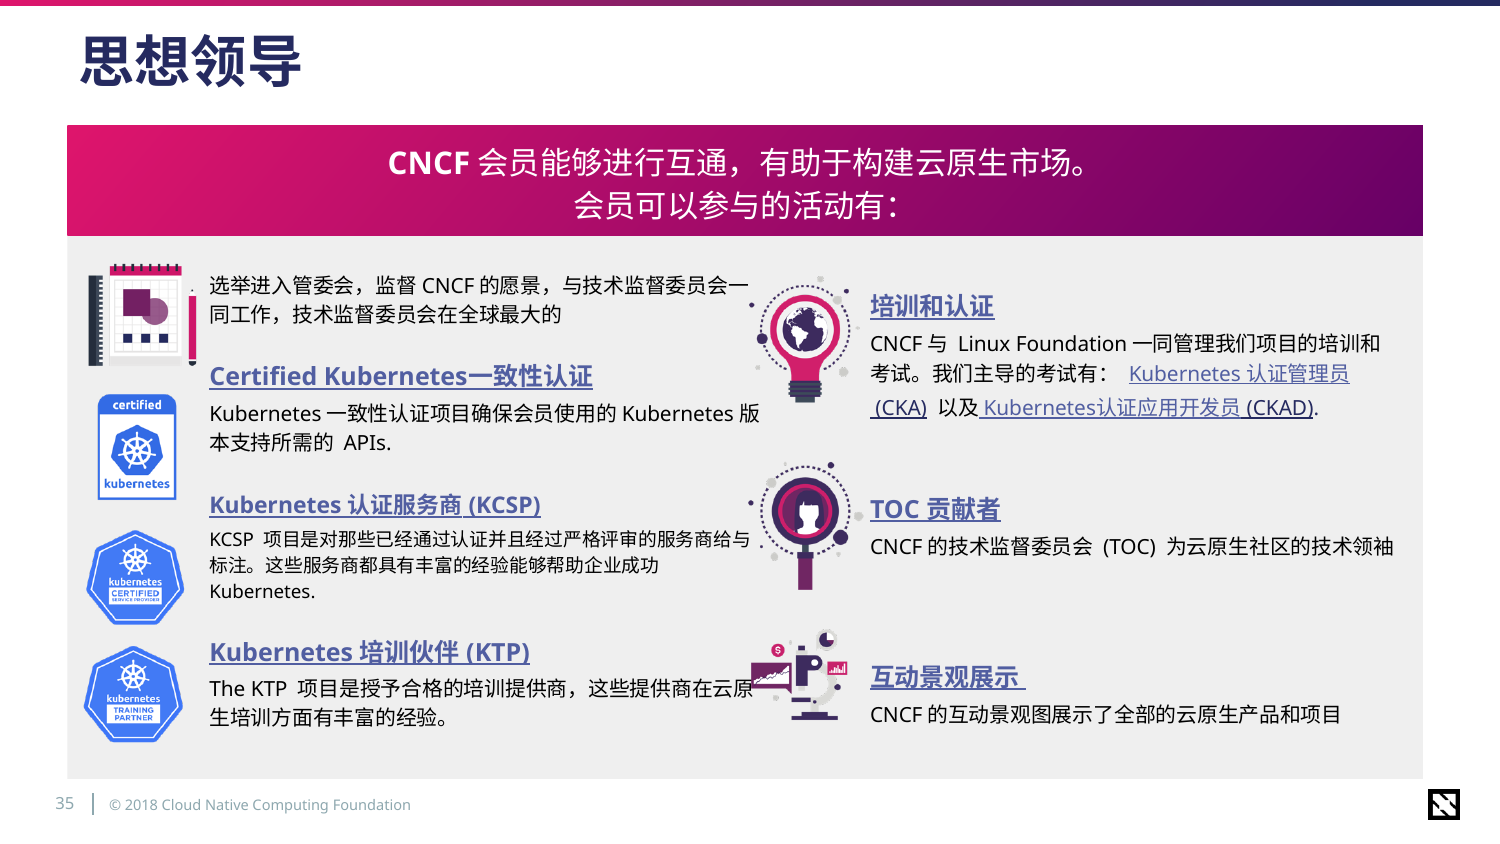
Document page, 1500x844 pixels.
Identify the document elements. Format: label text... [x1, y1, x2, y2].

picture [80, 640, 183, 746]
picture [744, 270, 866, 414]
picture [73, 383, 195, 509]
picture [1428, 789, 1460, 820]
text_box 培训和认证 CNCF与 Linux Foundation一同管理我们项目的培训和考试。我们主导的考试有： Kubernetes 认证管理员 (CKA) 以及 Kubernetes认证应用开发员 (CKAD). TOC 贡献者 CNCF的技术监督委员会 (TOC) 为云原生社区的技术领袖 互动景观展示 CNCF的互动景观图展示了全部的云原生产品和项目 [855, 270, 1414, 693]
picture [83, 260, 205, 369]
picture [746, 622, 854, 729]
text_box [67, 236, 1423, 779]
text_box 选举进入管委会，监督CNCF的愿景，与技术监督委员会一同工作，技术监督委员会在全球最大的 Certified Kubernetes一致性认证 Kubernetes一致性认证项目确保会员使用的Kubernetes版本支持所需的 APIs. Kubernetes 认证服务商 (KCSP) KCSP 项目是对那些已经通过认证并且经过严格评审的服务商给与标注。这些服务商都具有丰富的经验能够帮助企业成功Kubernetes. Kubernetes 培训伙伴 (KTP) The KTP 项目是授予合格的培训提供商，这些提供商在云原生培训方面有丰富的经验。 [194, 413, 784, 615]
text_box CNCF会员能够进行互通，有助于构建云原生市场。 会员可以参与的活动有： [67, 125, 1423, 236]
title 思想领导 [67, 27, 1483, 101]
picture [80, 528, 188, 630]
picture [744, 448, 866, 603]
